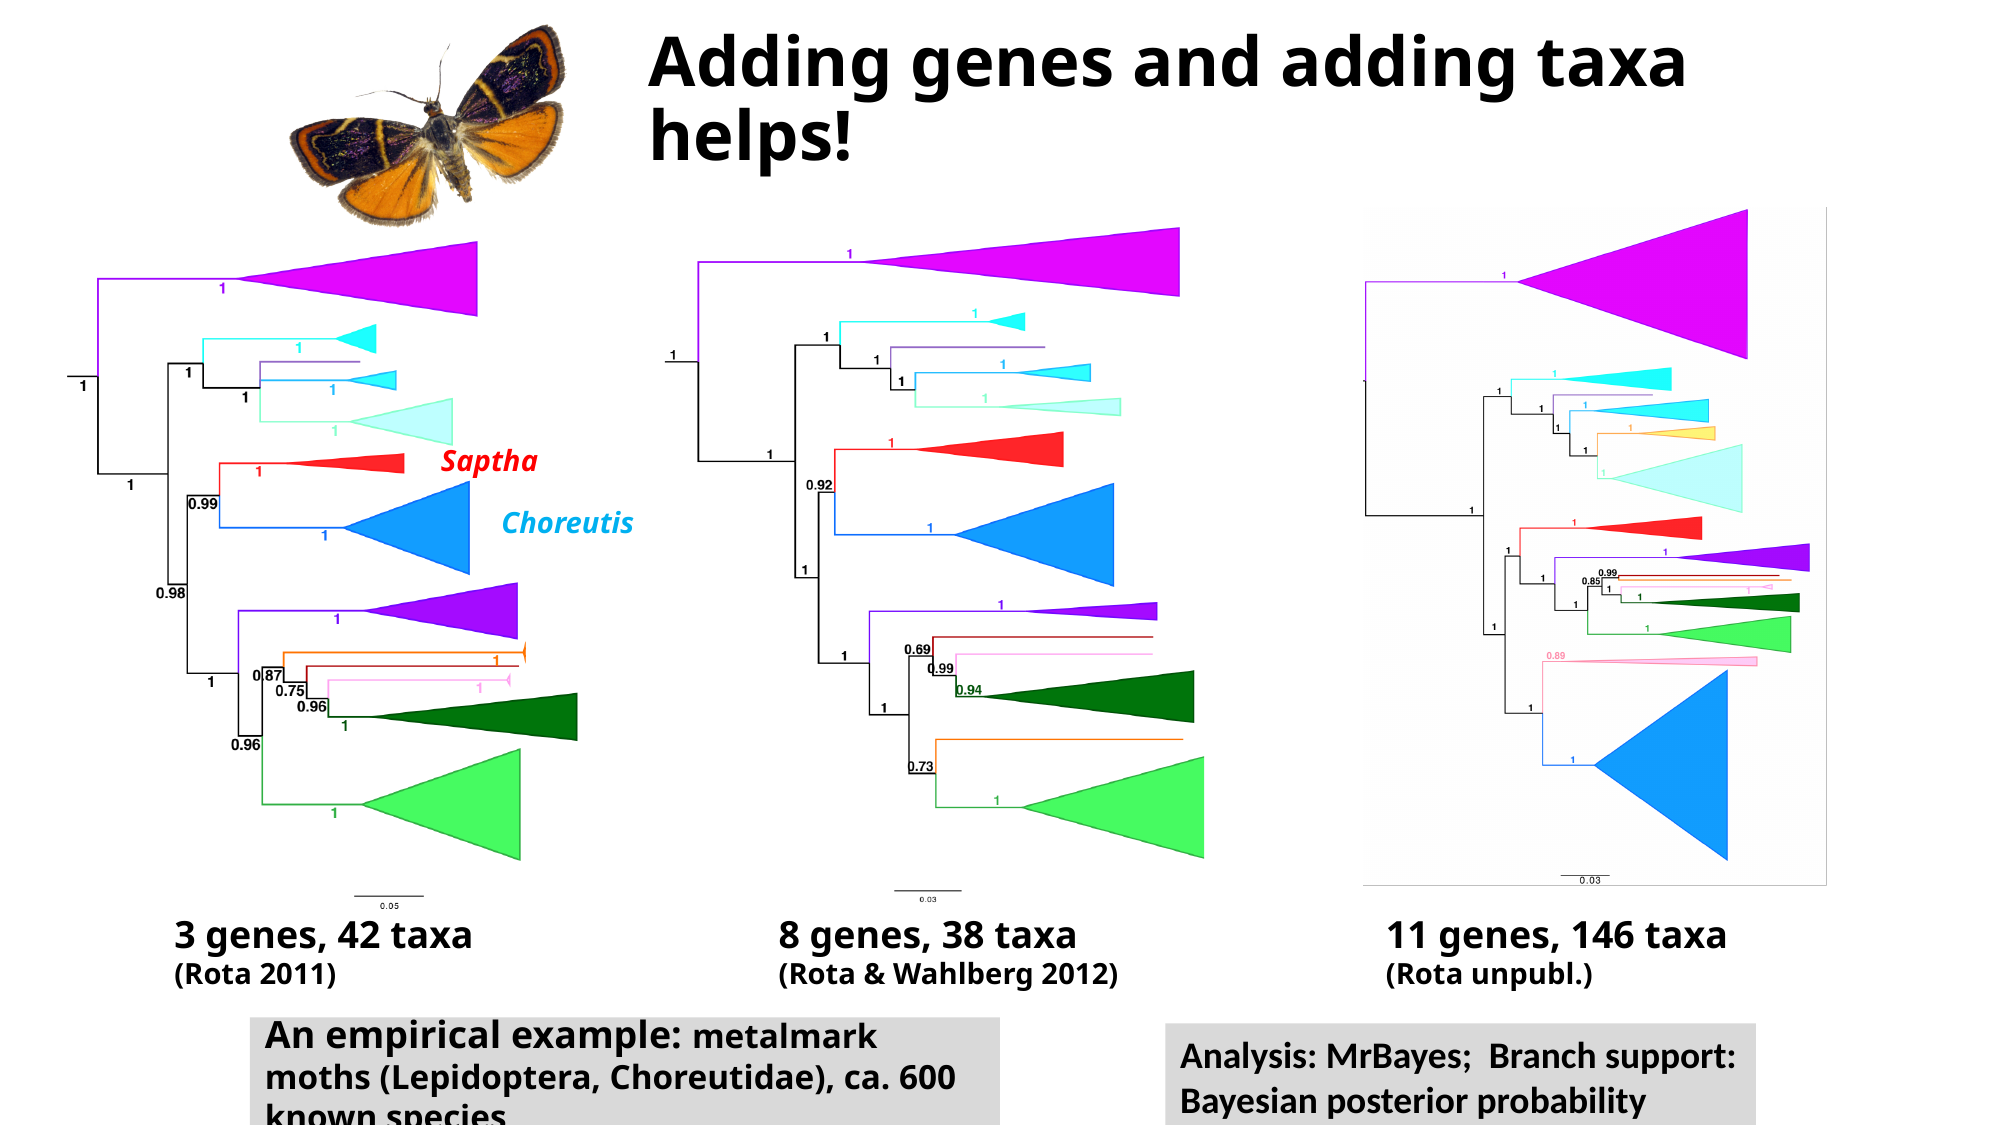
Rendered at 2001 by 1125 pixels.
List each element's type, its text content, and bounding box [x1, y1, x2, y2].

text_box Choreutis [588, 497, 664, 547]
text_box 3 genes, 42 taxa (Rota 2011) [159, 909, 573, 999]
text_box Analysis: MrBayes; Branch support: Bayesian posterior probability [1165, 1023, 1756, 1125]
picture [1363, 207, 1830, 889]
text_box 11 genes, 146 taxa (Rota unpubl.) [1371, 903, 1785, 999]
title Adding genes and adding taxa helps! [633, 0, 1750, 203]
text_box An empirical example: metalmark moths (Lepidoptera, Choreutidae), ca. 600 known species [249, 1017, 1000, 1125]
text_box 8 genes, 38 taxa (Rota & Wahlberg 2012) [763, 903, 1178, 999]
picture [664, 223, 1205, 903]
picture [55, 0, 610, 909]
